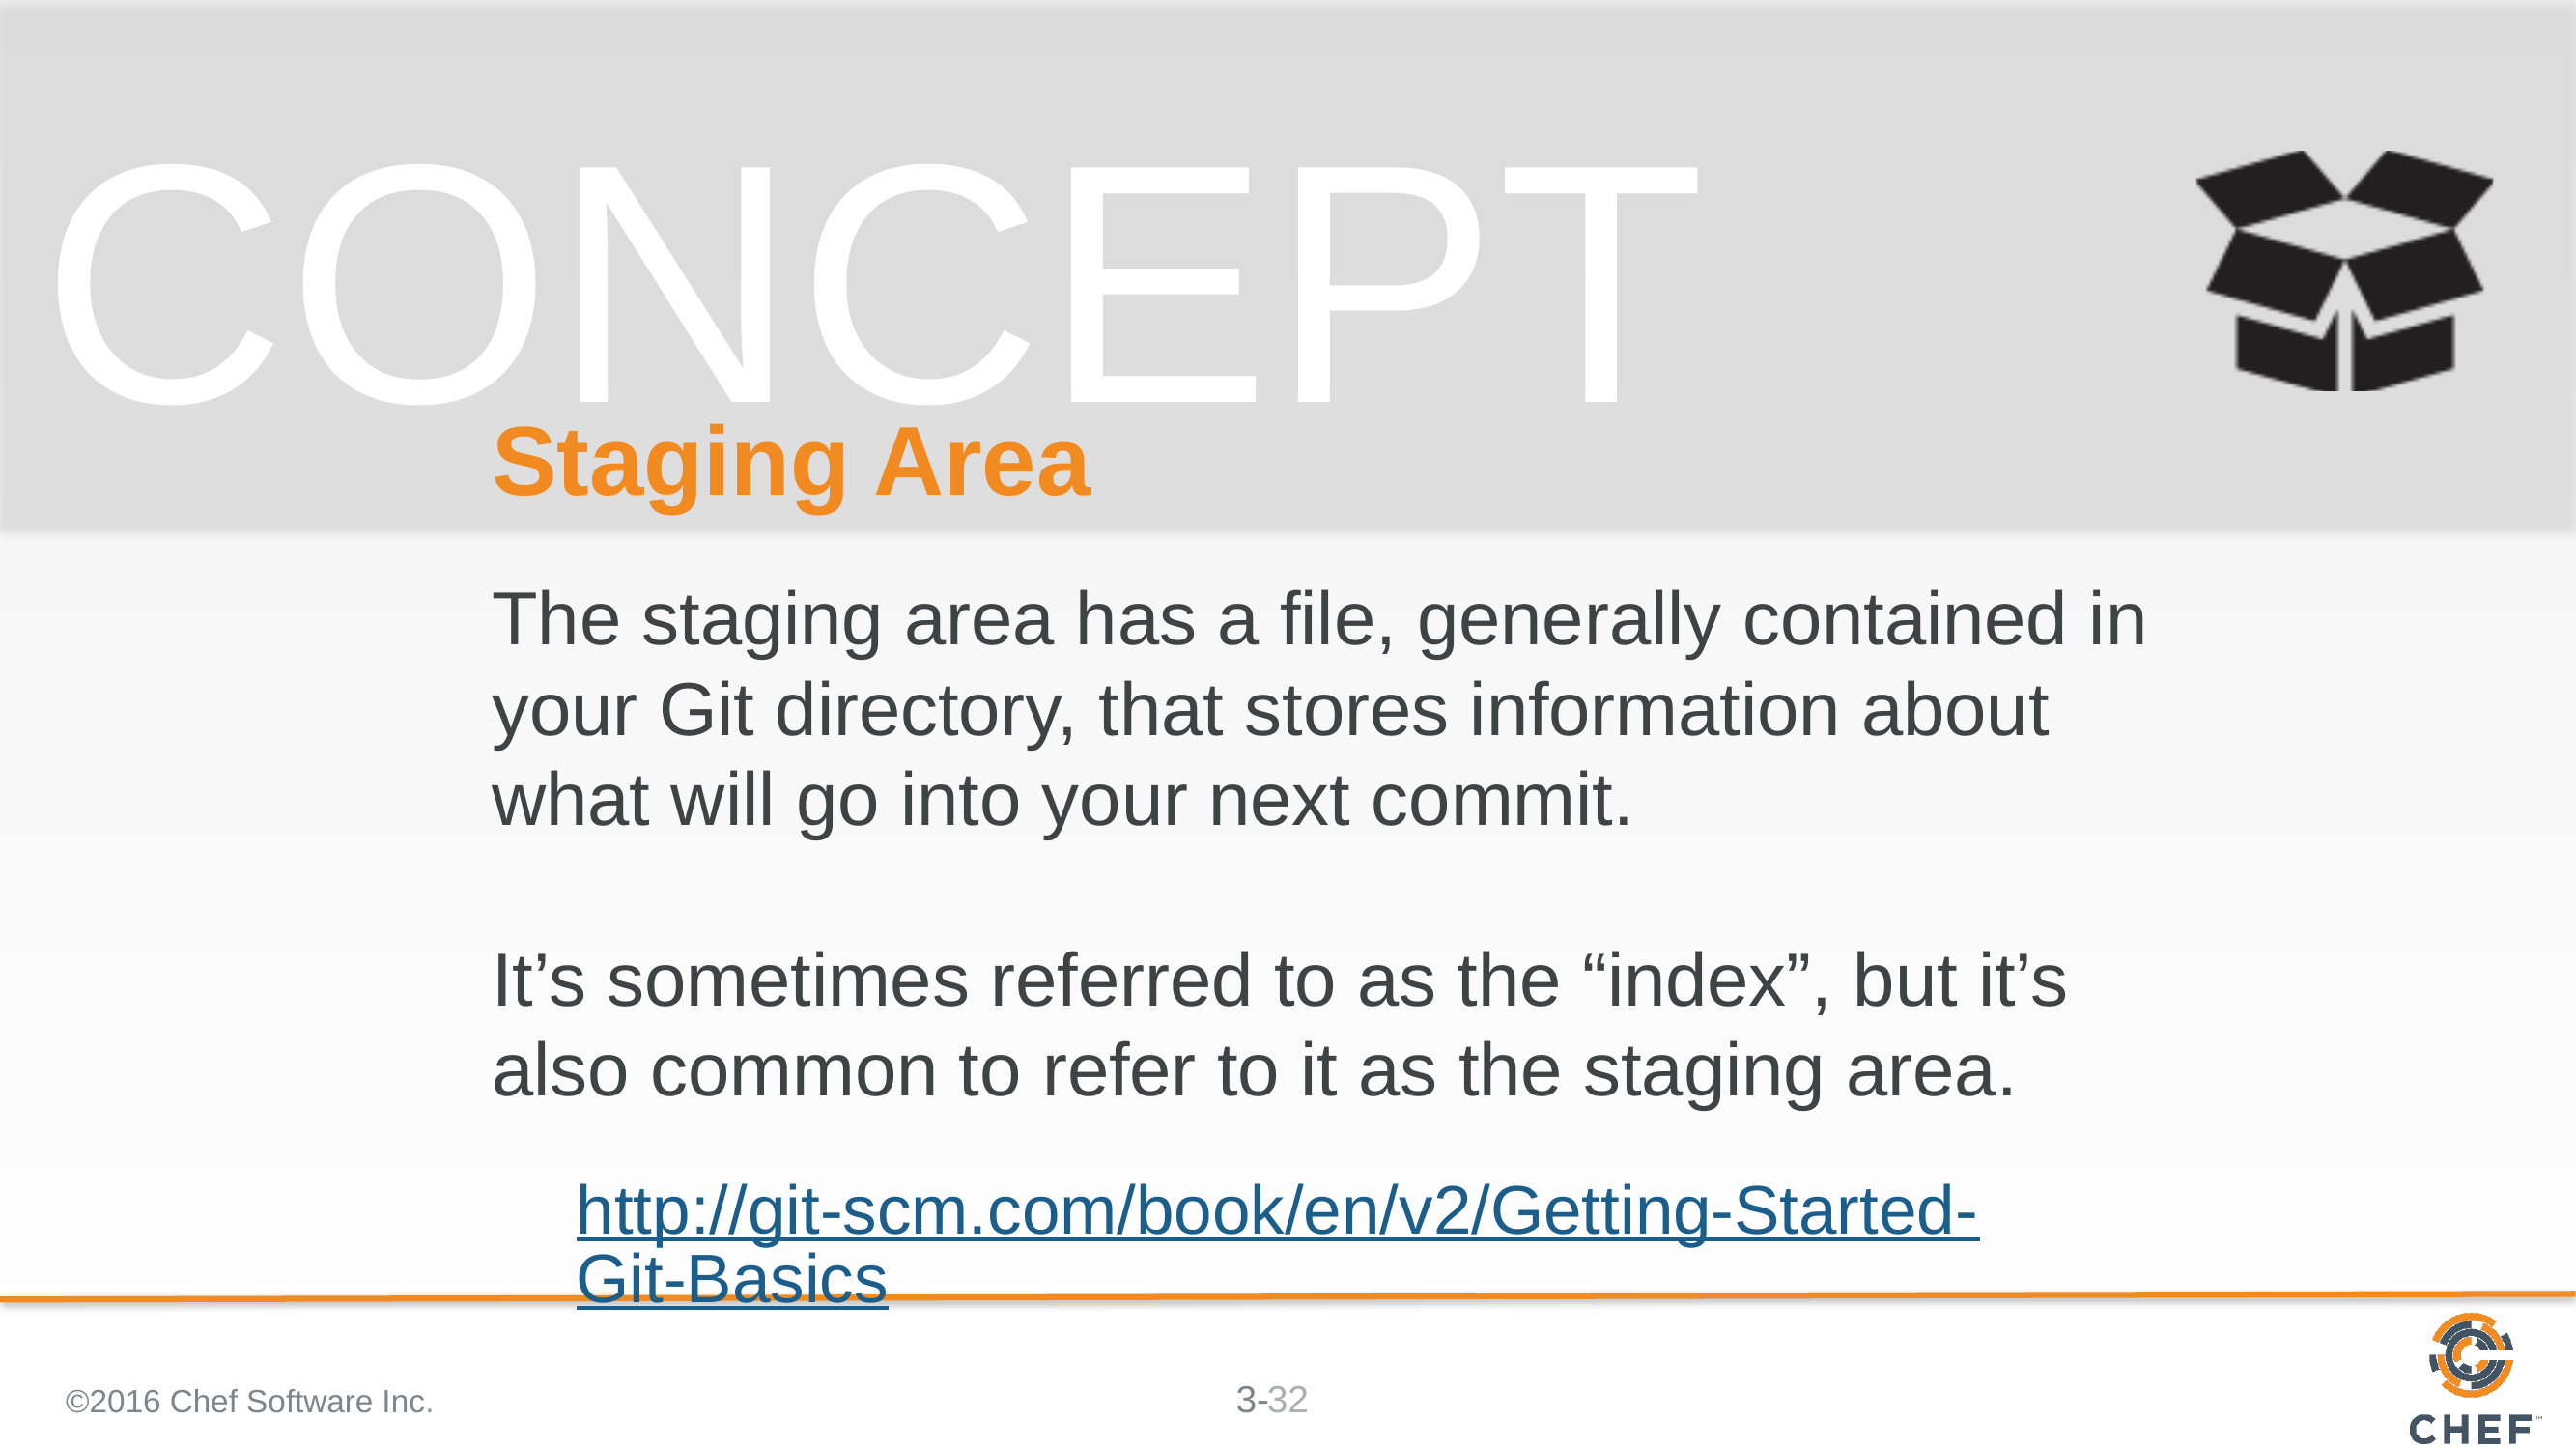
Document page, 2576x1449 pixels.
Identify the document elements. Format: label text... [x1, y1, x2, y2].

title Staging Area [477, 395, 2217, 531]
slide_number 32 [998, 1359, 1578, 1437]
picture [2399, 1297, 2550, 1449]
list http://git-scm.com/book/en/v2/Getting-Started-Git-Basics [576, 1164, 1990, 1248]
subtitle The staging area has a file, generally contained in your Git directory, that stores information about what will go into your next commit. It’s sometimes referred to as the “index”, but it’s also common to refer to it as the staging area. [477, 555, 2217, 1087]
footer ©2016 Chef Software Inc. [51, 1359, 952, 1440]
